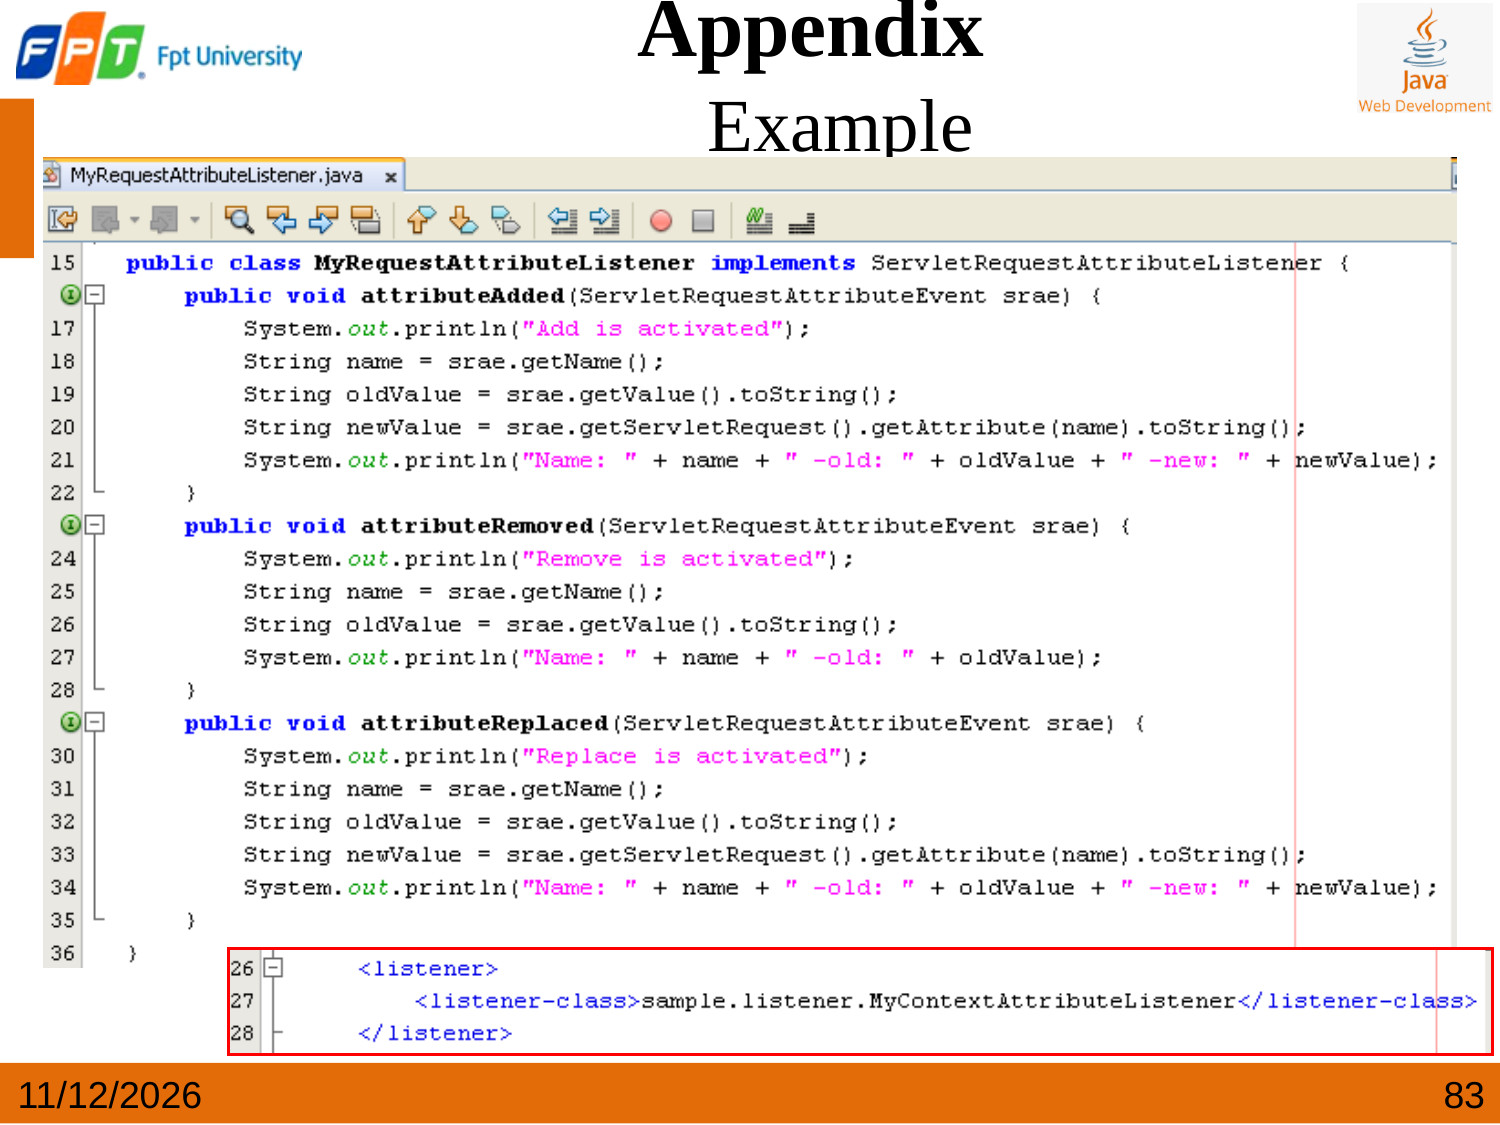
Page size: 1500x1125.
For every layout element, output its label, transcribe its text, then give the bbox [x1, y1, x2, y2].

picture [16, 11, 150, 85]
picture [43, 157, 1491, 1053]
title Appendix Example [150, 0, 1500, 158]
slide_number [2, 1063, 231, 1123]
slide_number 83 [1050, 1063, 1500, 1124]
